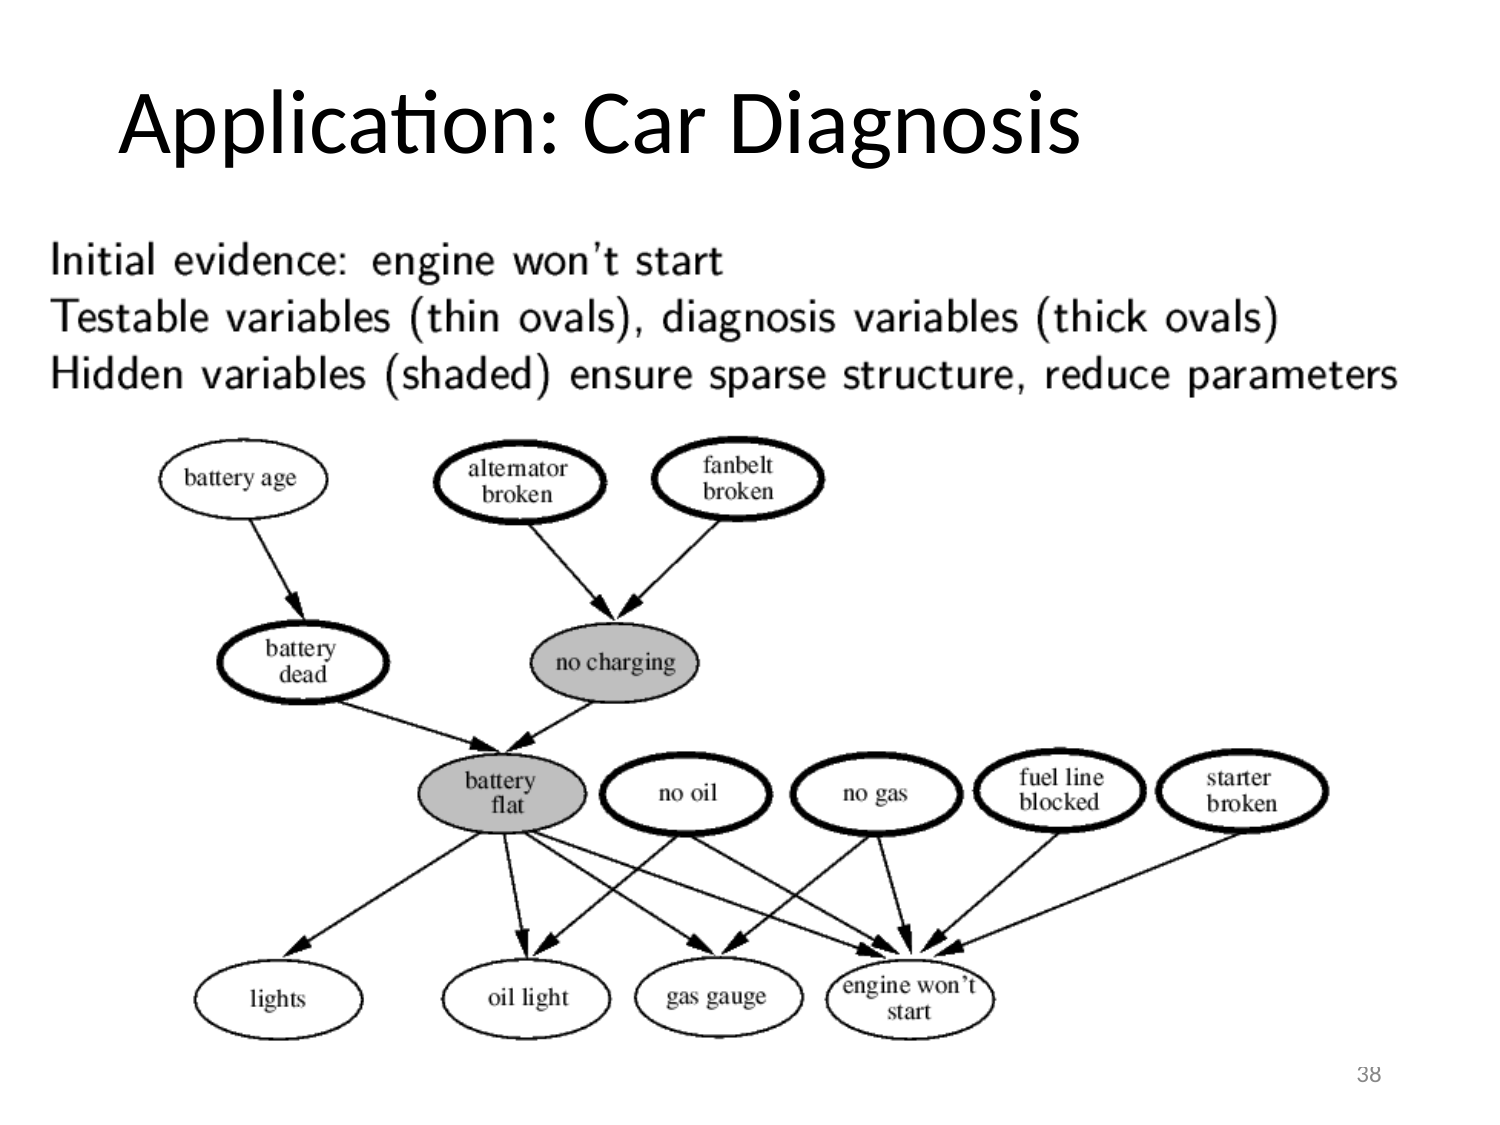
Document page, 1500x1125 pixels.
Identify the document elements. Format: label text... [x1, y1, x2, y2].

slide_number ‹#› [1059, 1076, 1397, 1103]
picture [37, 224, 1426, 1067]
title Application: Car Diagnosis [103, 59, 1413, 189]
